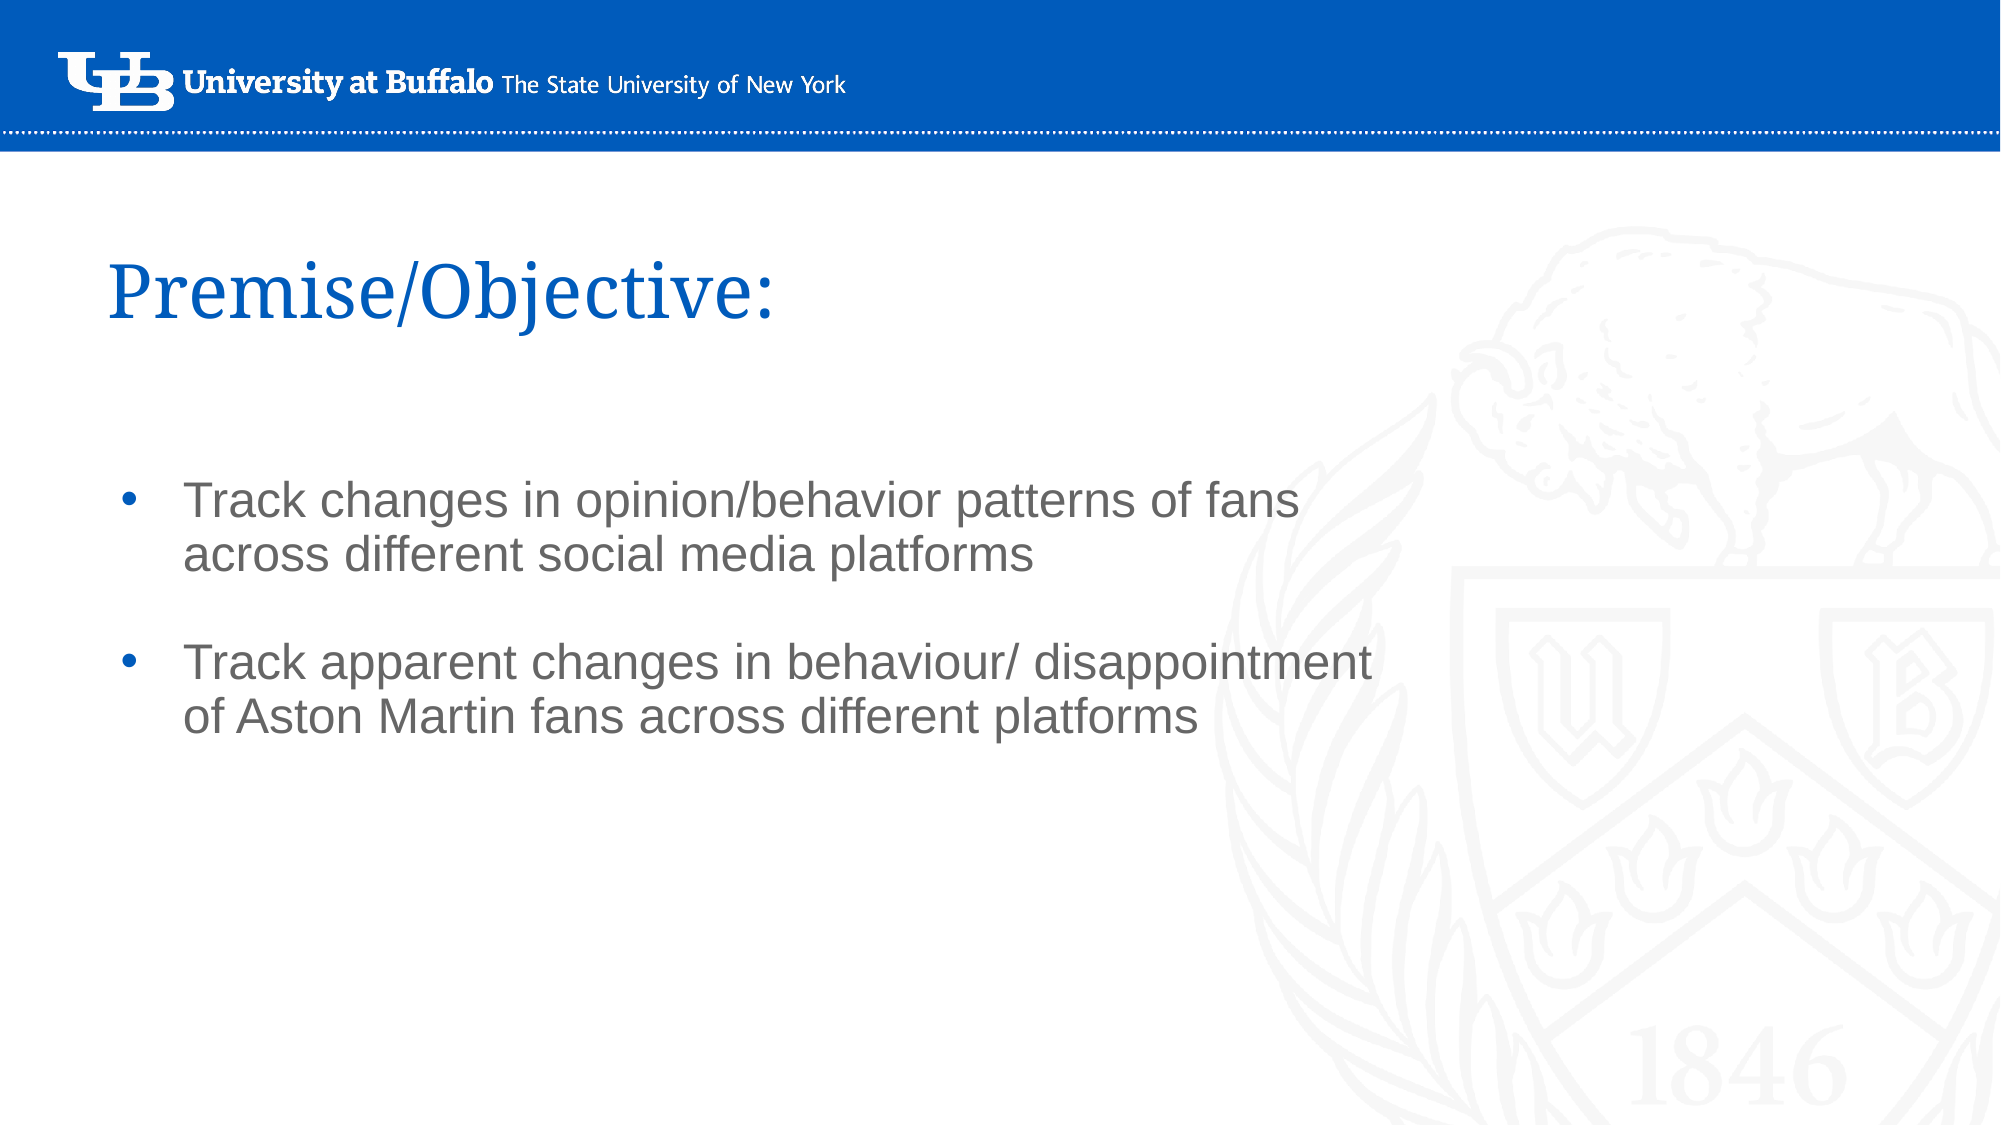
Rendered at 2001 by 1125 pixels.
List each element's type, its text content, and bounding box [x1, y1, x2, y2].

list Track changes in opinion/behavior patterns of fans across different social media platforms Track apparent changes in behaviour/ disappointment of Aston Martin fans across different platforms [93, 466, 1408, 850]
title Premise/Objective: [93, 246, 1234, 343]
picture [0, 0, 2001, 1125]
